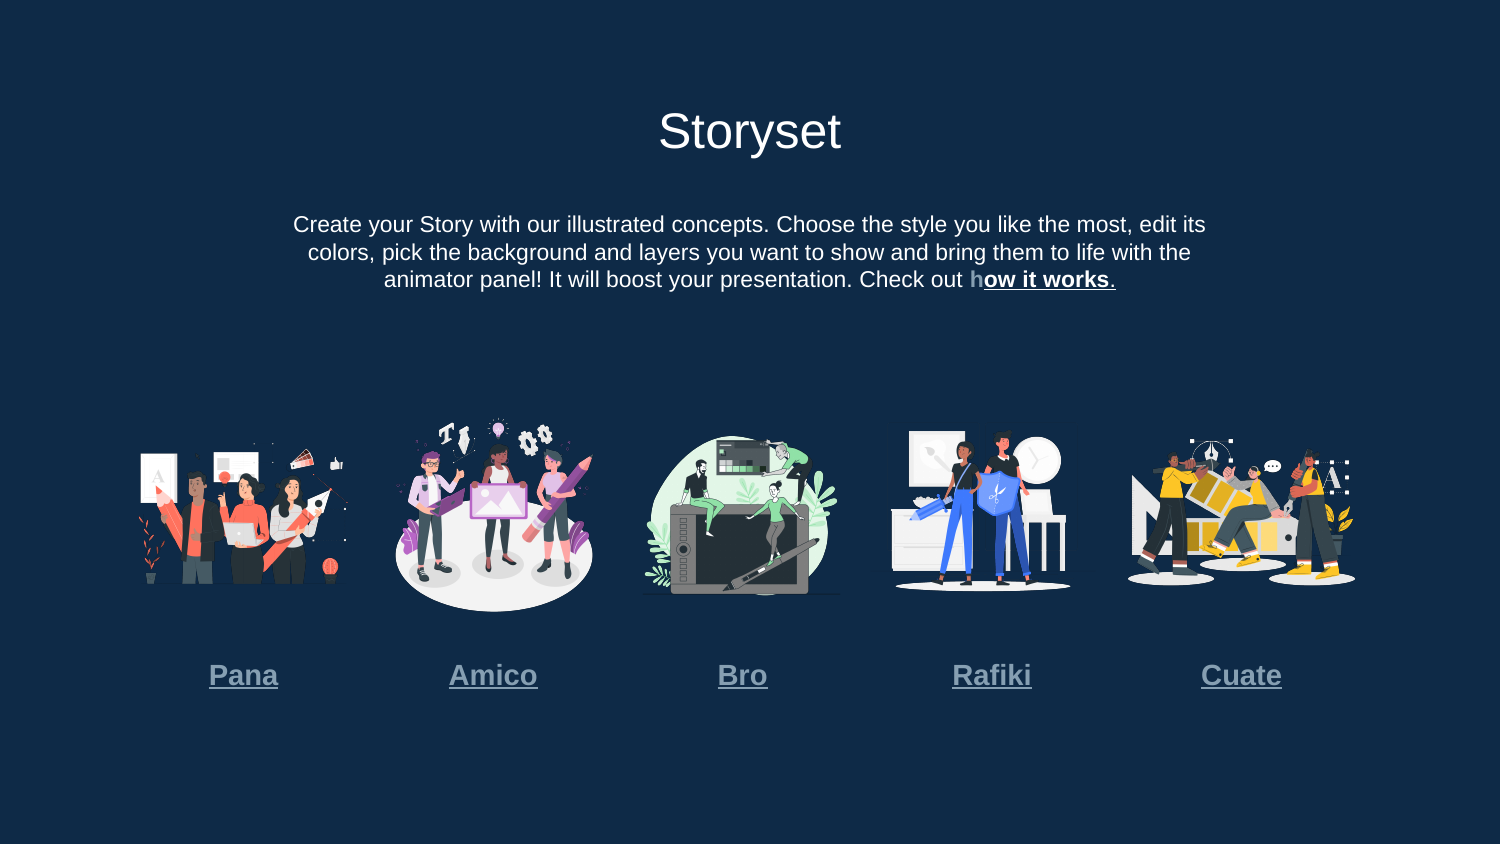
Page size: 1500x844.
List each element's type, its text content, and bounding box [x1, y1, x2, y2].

text_box Cuate [1142, 646, 1341, 697]
picture [118, 427, 369, 595]
text_box Pana [144, 646, 343, 697]
title Storyset [118, 83, 1382, 163]
picture [1101, 412, 1382, 610]
picture [870, 419, 1096, 604]
picture [625, 412, 852, 610]
text_box Create your Story with our illustrated concepts. Choose the style you like the most, edit its colors, pick the background and layers you want to show and bring them to life with the animator panel! It will boost your presentation. Check out how it works. [245, 194, 1255, 335]
text_box Amico [394, 646, 592, 697]
text_box Bro [643, 646, 842, 697]
text_box Rafiki [893, 646, 1091, 697]
picture [389, 406, 599, 616]
